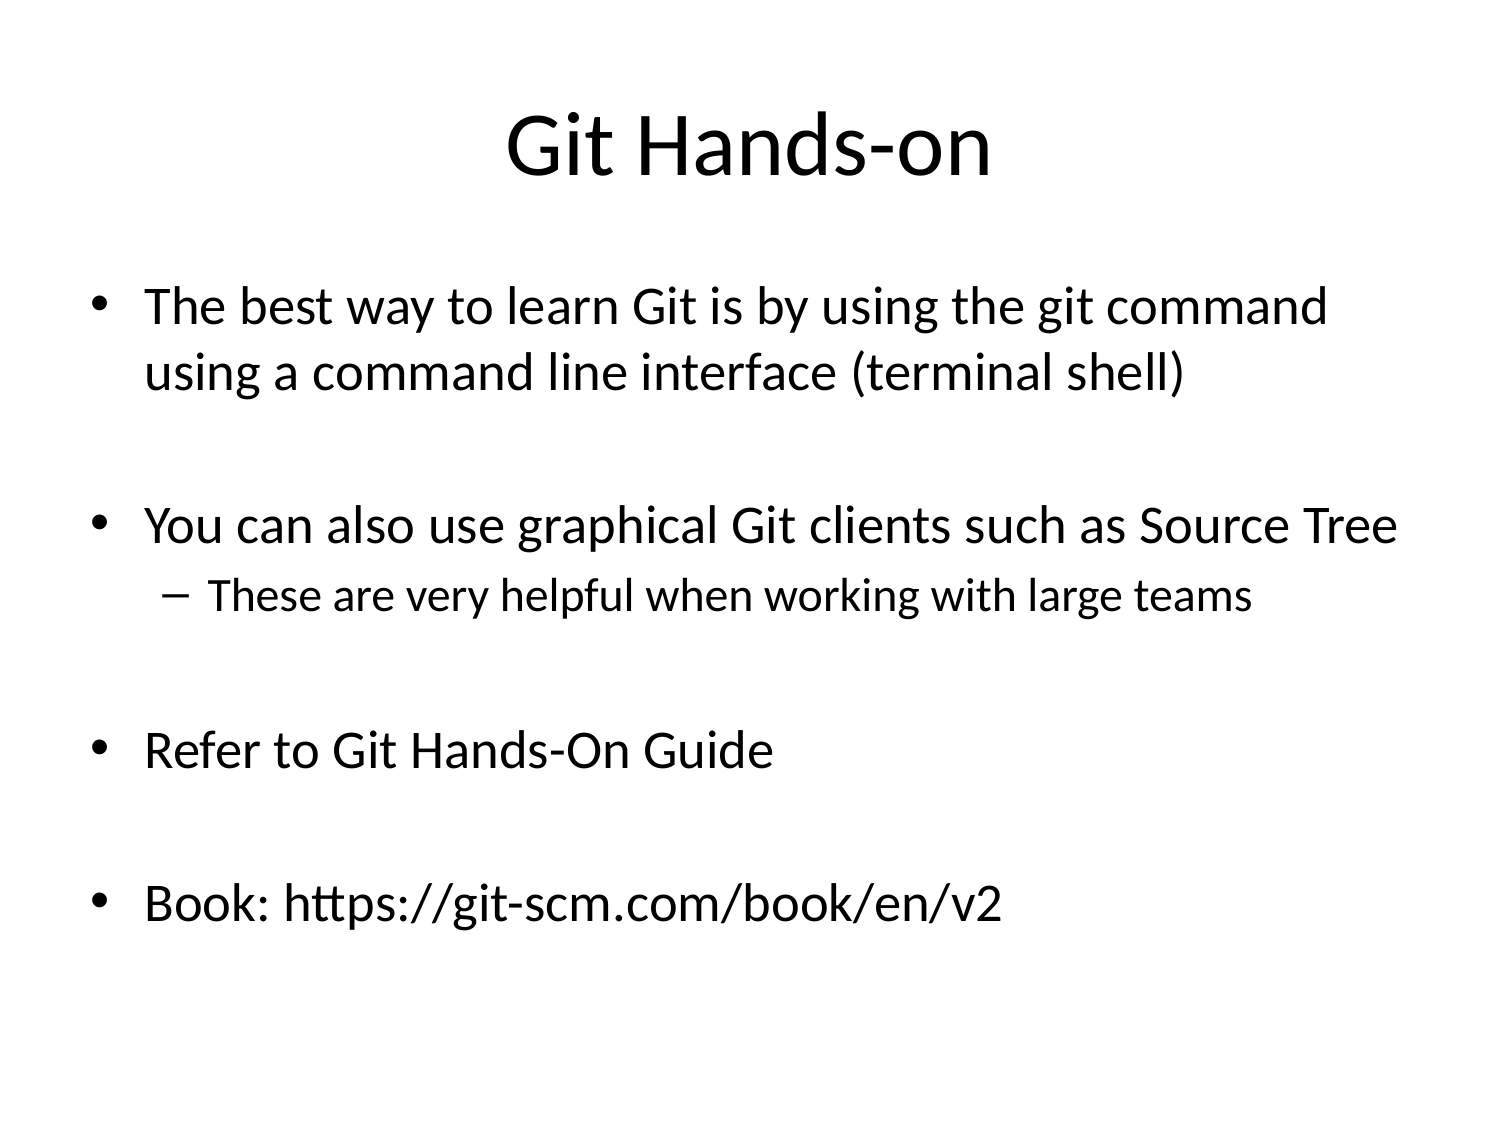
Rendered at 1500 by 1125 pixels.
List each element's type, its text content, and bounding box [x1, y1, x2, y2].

title Git Hands-on [75, 45, 1425, 233]
list The best way to learn Git is by using the git command using a command line interface (terminal shell) You can also use graphical Git clients such as Source Tree These are very helpful when working with large teams Refer to Git Hands-On Guide Book: https://git-scm.com/book/en/v2 [75, 262, 1425, 1005]
